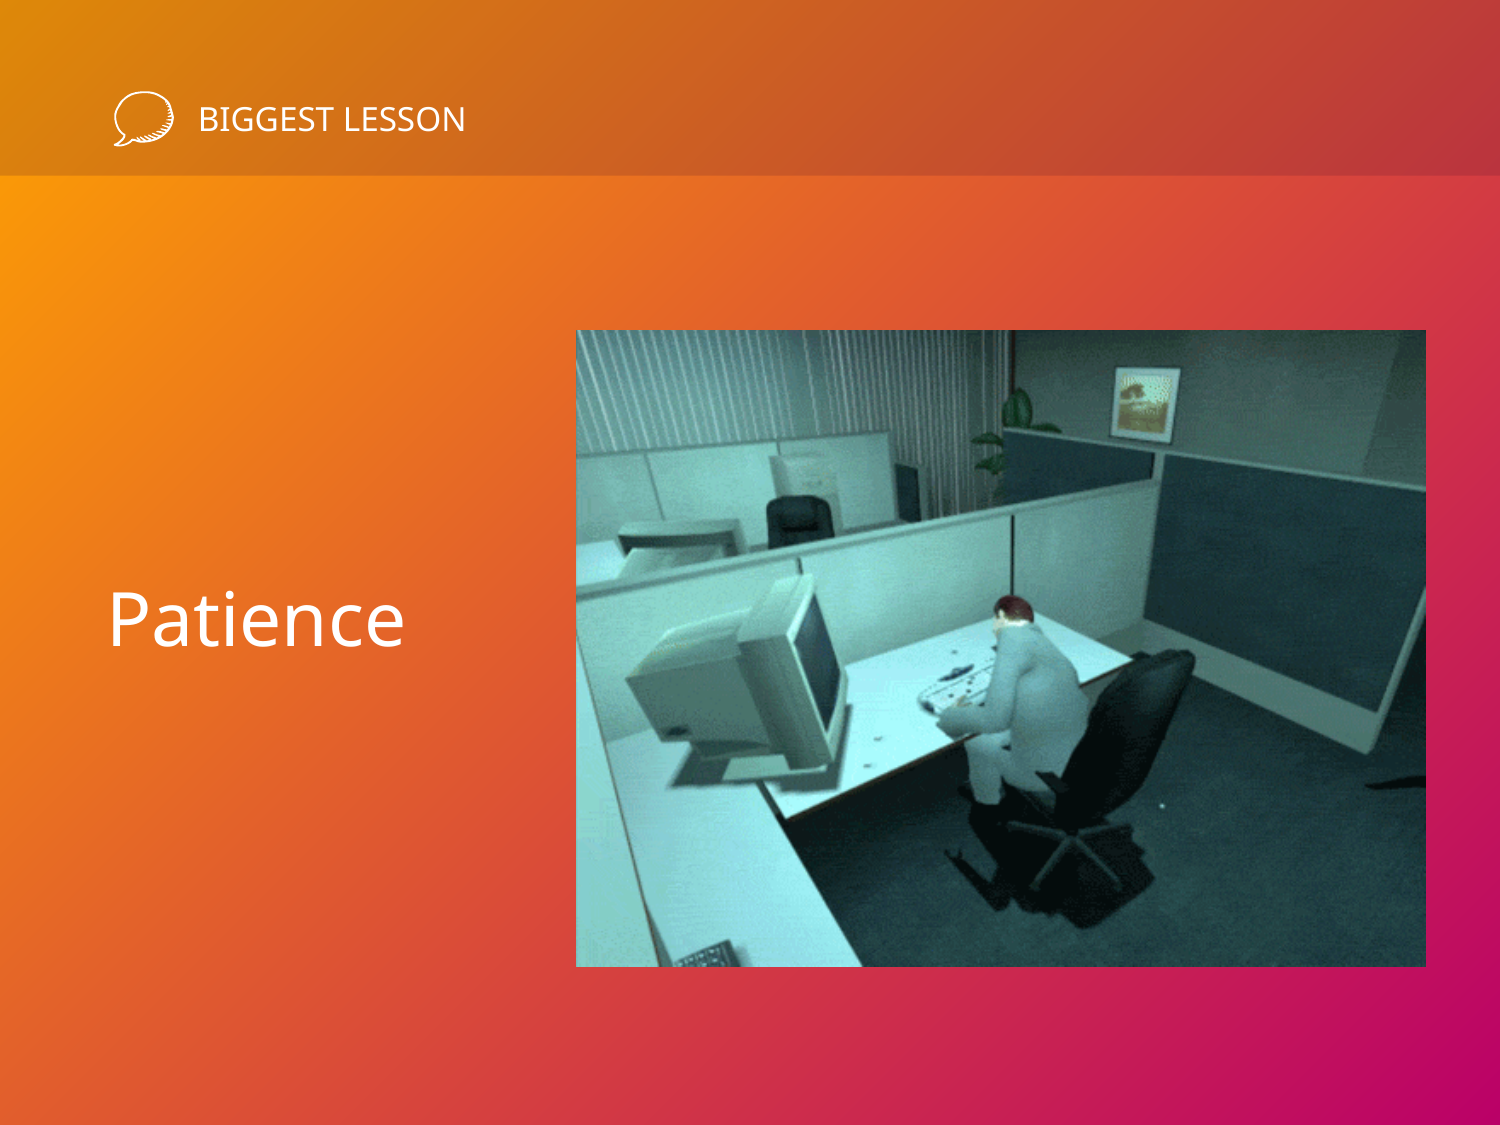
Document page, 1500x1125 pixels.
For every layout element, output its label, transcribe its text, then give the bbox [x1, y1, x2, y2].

list Patience [91, 411, 570, 830]
picture [576, 329, 1426, 967]
title BIGGEST LESSON [182, 70, 1426, 154]
